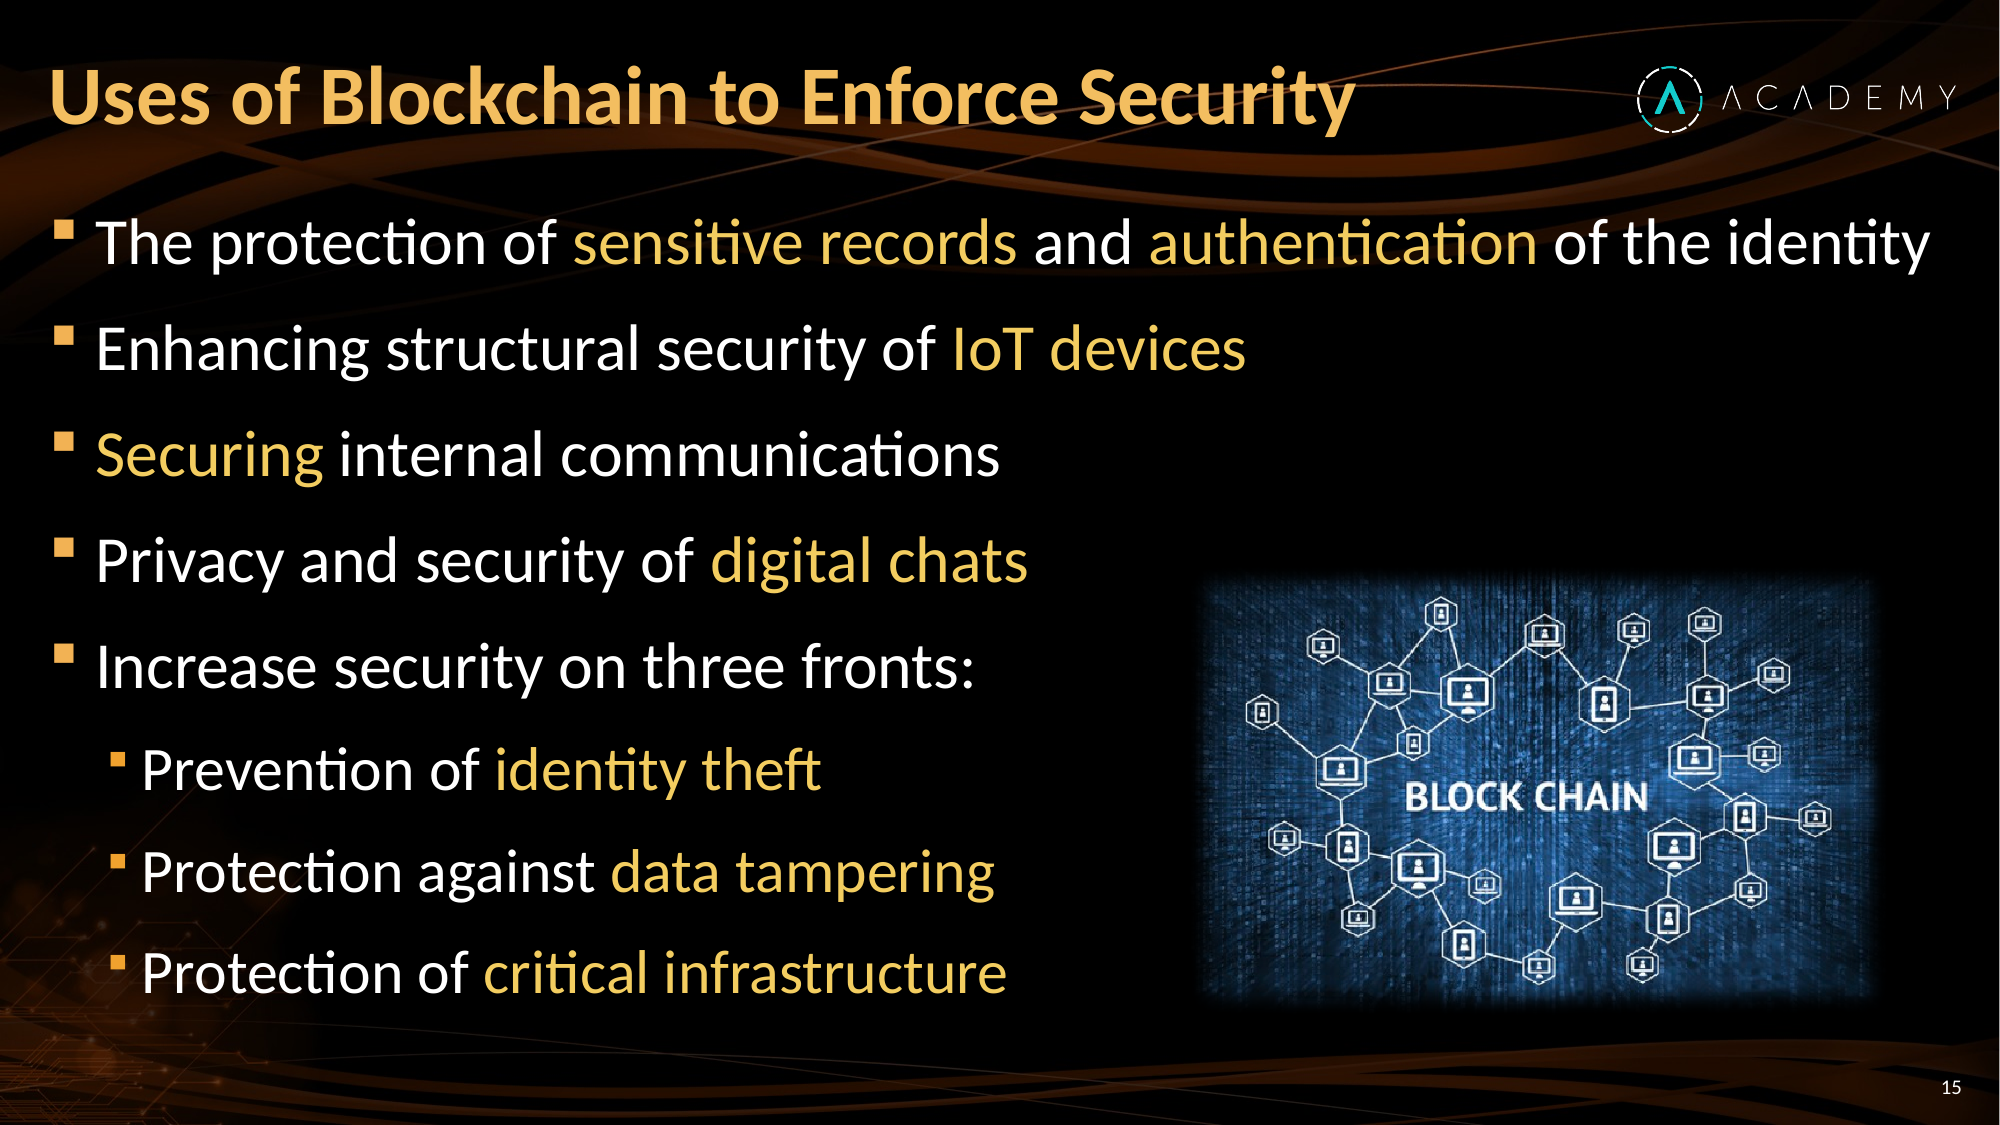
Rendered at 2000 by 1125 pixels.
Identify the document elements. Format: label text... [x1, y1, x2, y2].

picture [0, 0, 2000, 1125]
title Uses of Blockchain to Enforce Security [30, 6, 1602, 189]
list The protection of sensitive records and authentication of the identity Enhancing structural security of IoT devices Securing internal communications Privacy and security of digital chats Increase security on three fronts: Prevention of identity theft Protection against data tampering Protection of critical infrastructure [31, 188, 1968, 1103]
